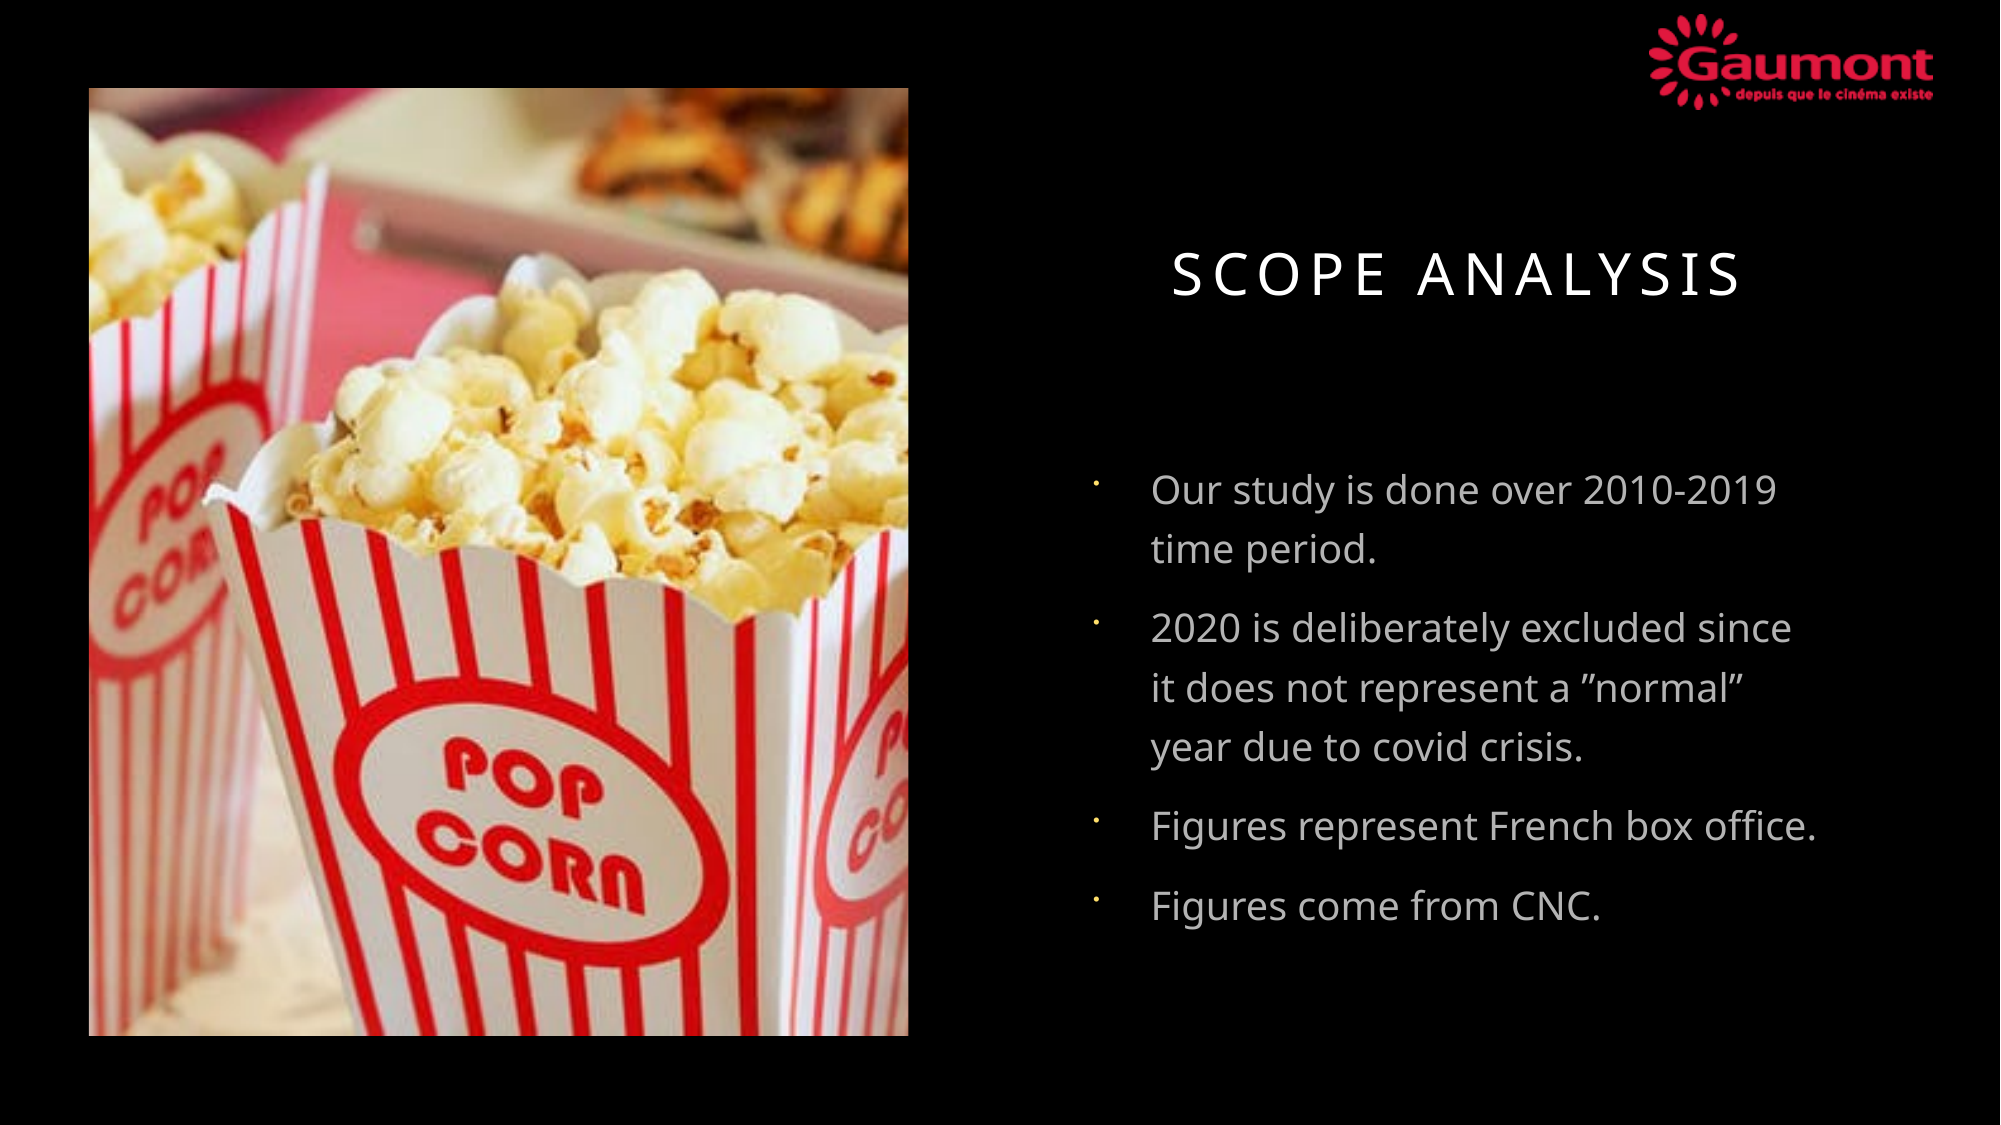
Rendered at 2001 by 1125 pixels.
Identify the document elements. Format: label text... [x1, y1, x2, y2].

picture [1649, 14, 1933, 110]
picture [88, 88, 909, 1037]
title SCOPE ANALYSIS [1093, 88, 1820, 307]
list Our study is done over 2010-2019 time period. 2020 is deliberately excluded since it does not represent a ”normal” year due to covid crisis. Figures represent French box office. Figures come from CNC. [1090, 452, 1822, 947]
